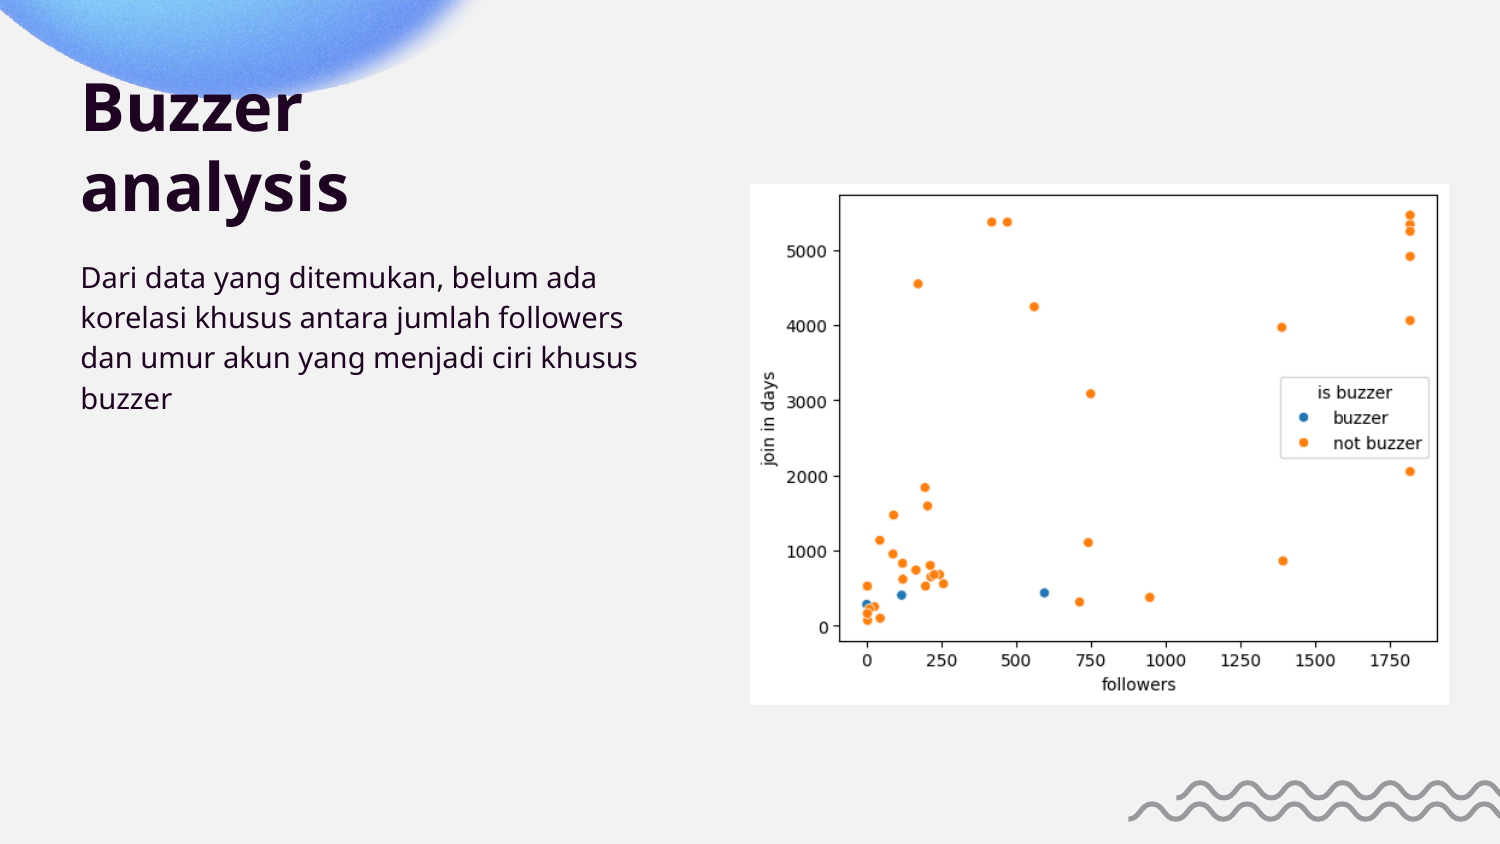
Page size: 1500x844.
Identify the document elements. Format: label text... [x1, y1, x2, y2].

picture [0, 0, 583, 153]
picture [749, 183, 1450, 706]
subtitle Dari data yang ditemukan, belum ada korelasi khusus antara jumlah followers dan umur akun yang menjadi ciri khusus buzzer [65, 239, 690, 760]
title Buzzer analysis [65, 36, 592, 239]
